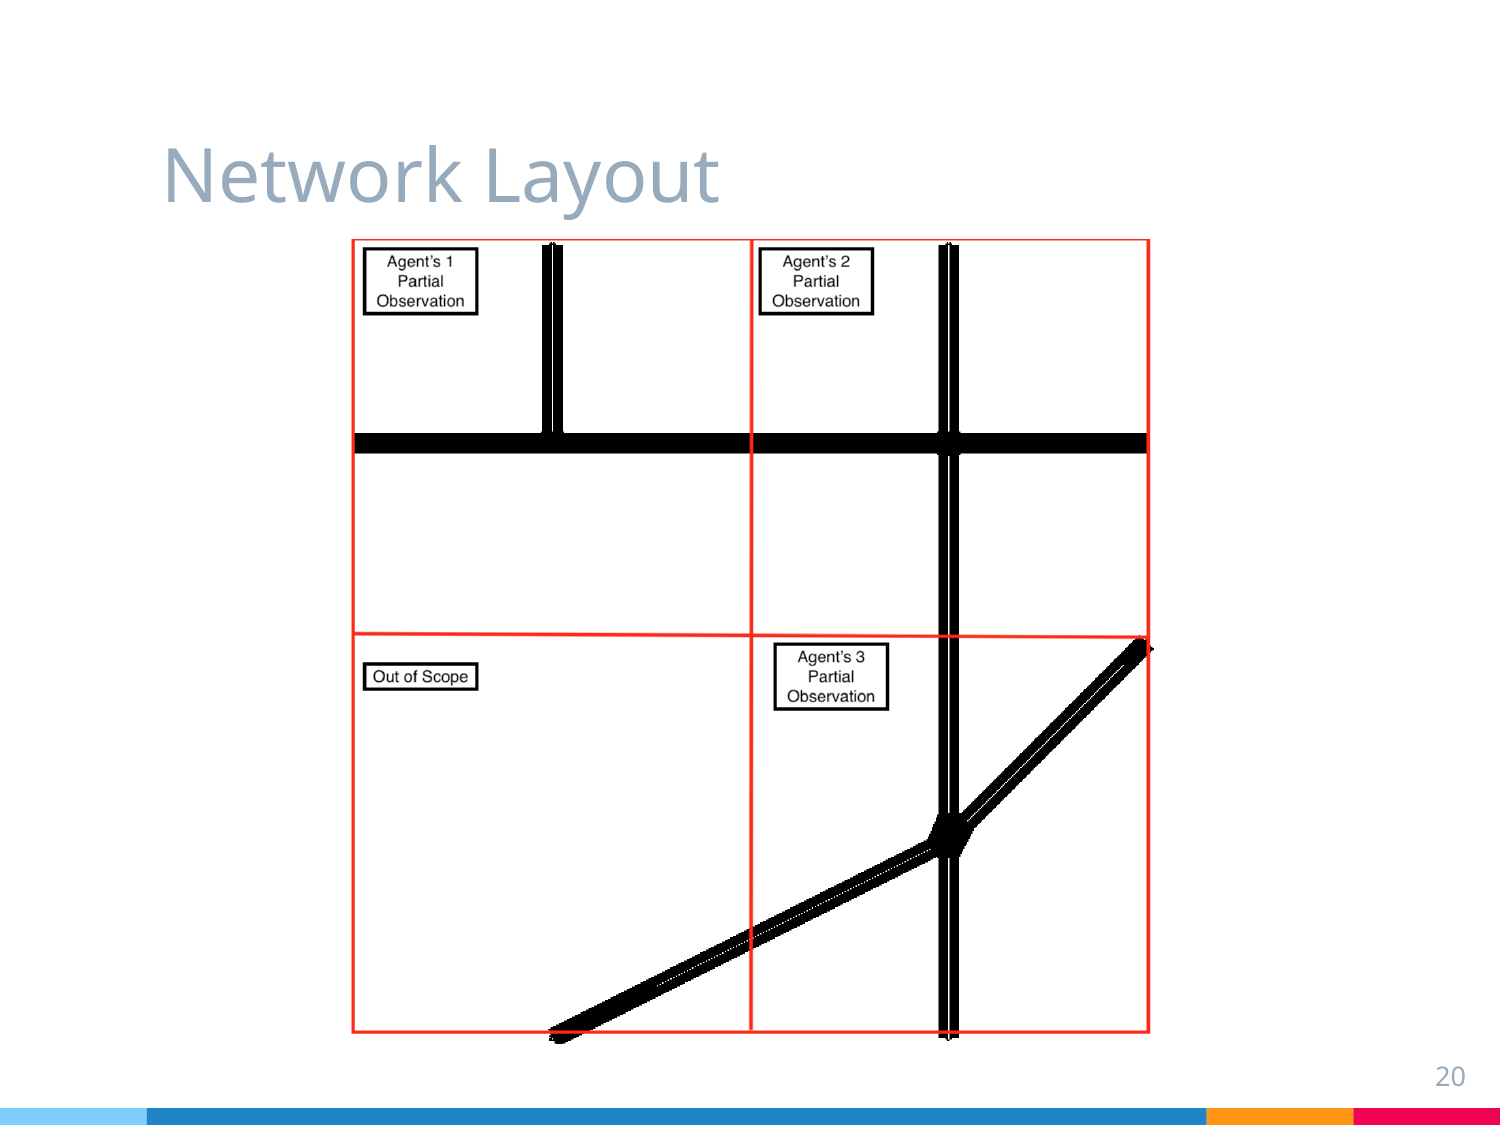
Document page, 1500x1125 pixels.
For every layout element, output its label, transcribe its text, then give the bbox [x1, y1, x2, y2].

picture [335, 239, 1165, 1045]
title Network Layout [146, 45, 1207, 233]
slide_number 20 [1391, 1043, 1482, 1113]
